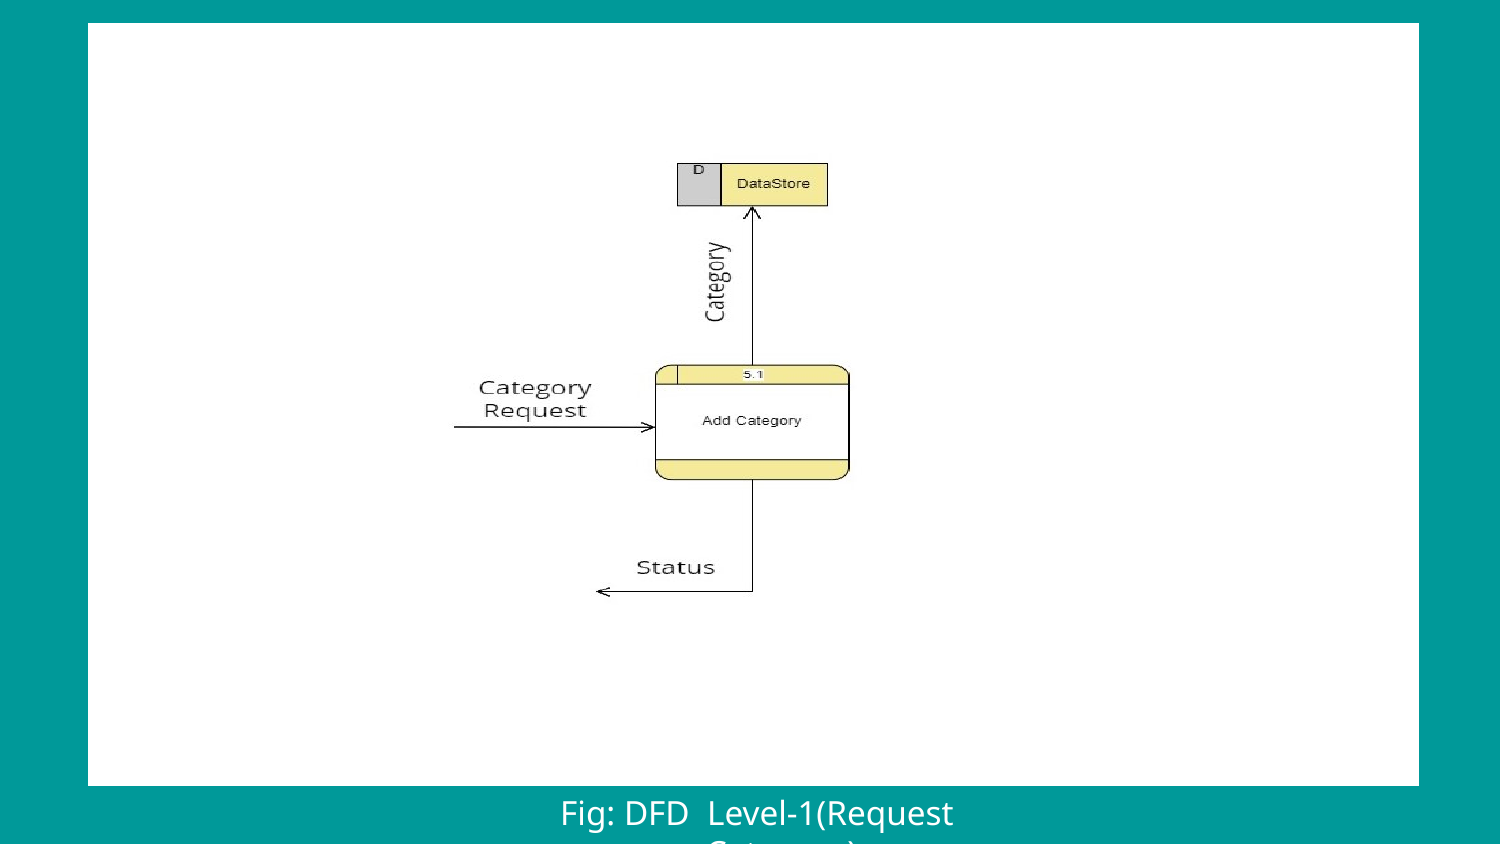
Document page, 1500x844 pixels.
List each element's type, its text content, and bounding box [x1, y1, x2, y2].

picture [88, 23, 1419, 786]
subtitle Fig: DFD Level-1(Request Category) [444, 794, 1044, 844]
